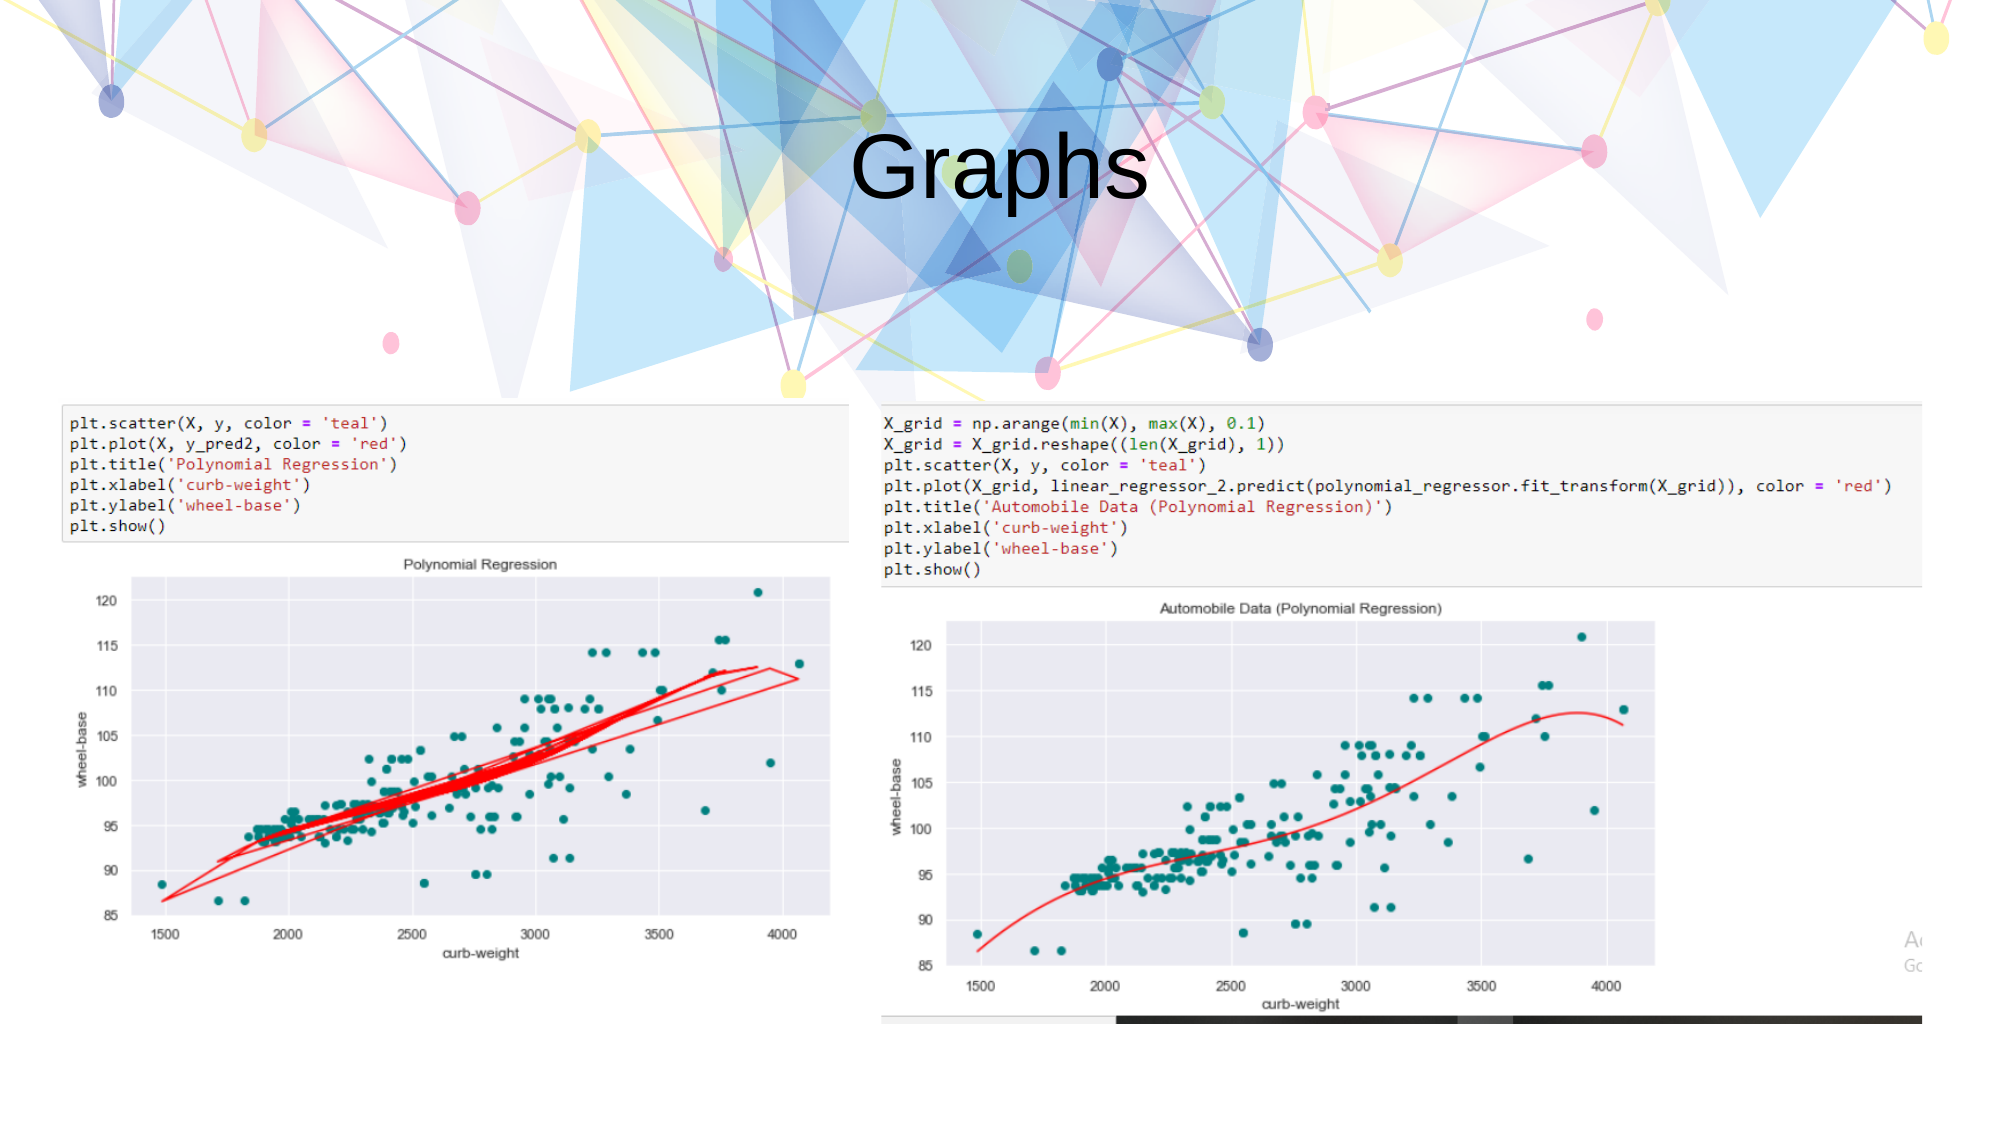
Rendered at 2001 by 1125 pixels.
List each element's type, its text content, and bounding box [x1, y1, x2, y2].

title Graphs [137, 59, 1863, 278]
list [58, 398, 849, 972]
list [881, 401, 1923, 1024]
